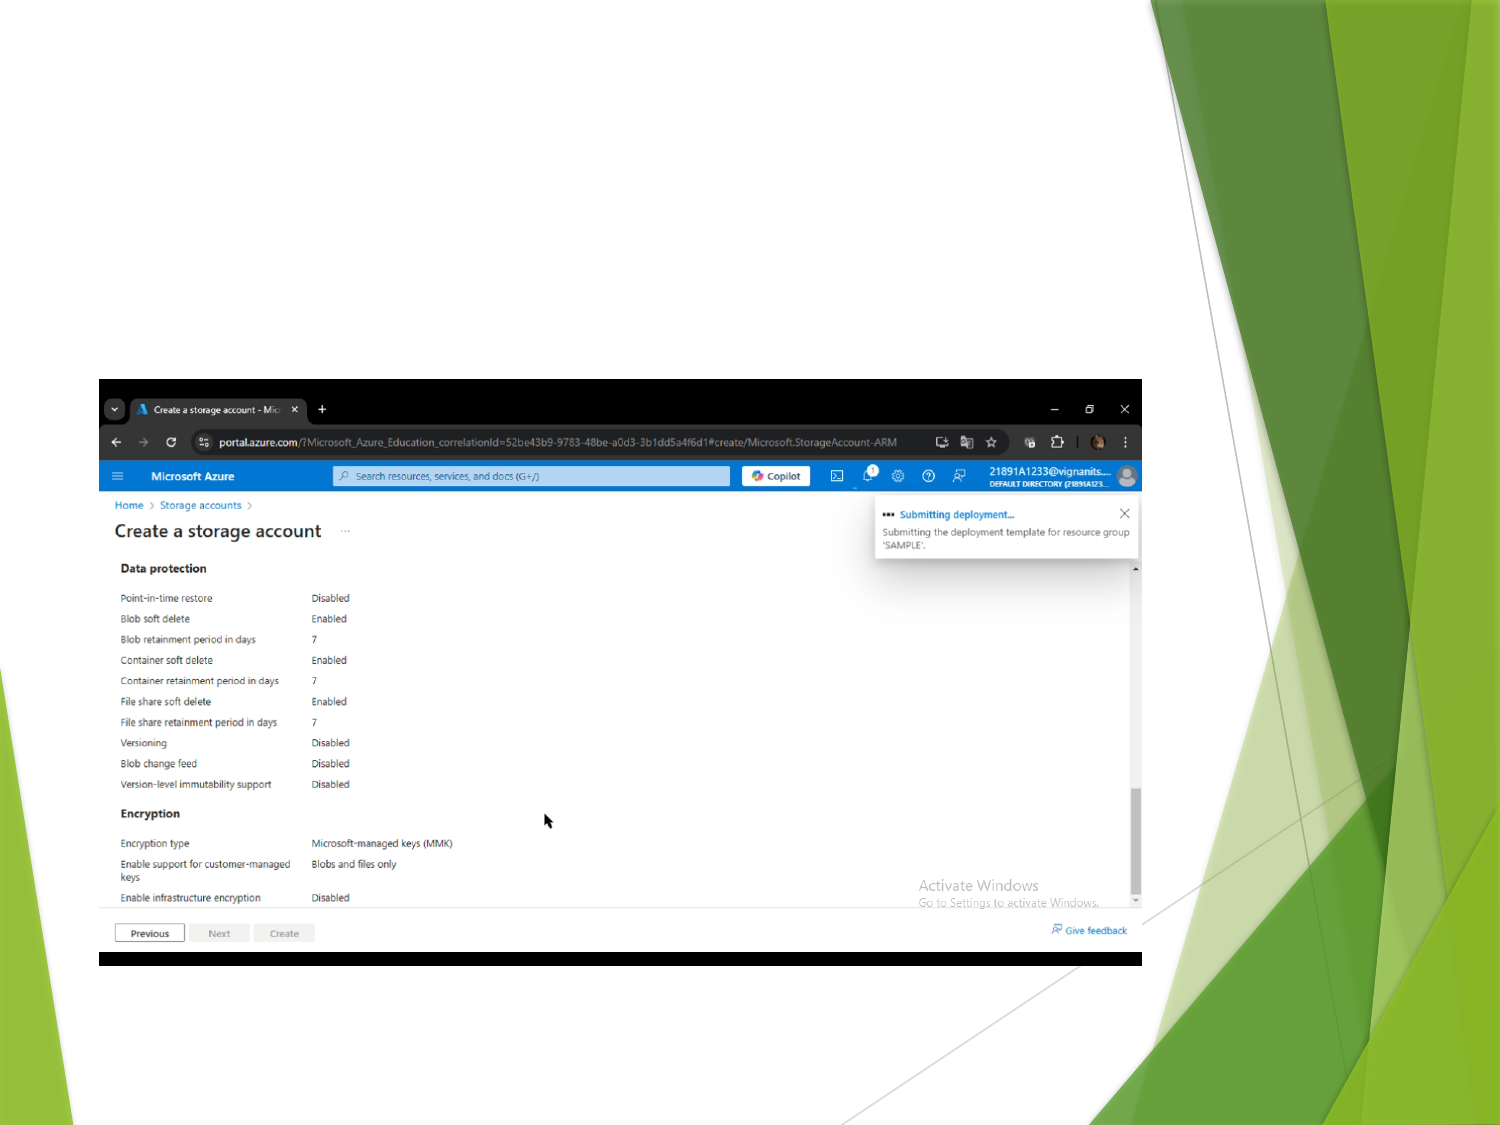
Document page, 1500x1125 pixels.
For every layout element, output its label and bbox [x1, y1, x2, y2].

list [99, 379, 1142, 967]
